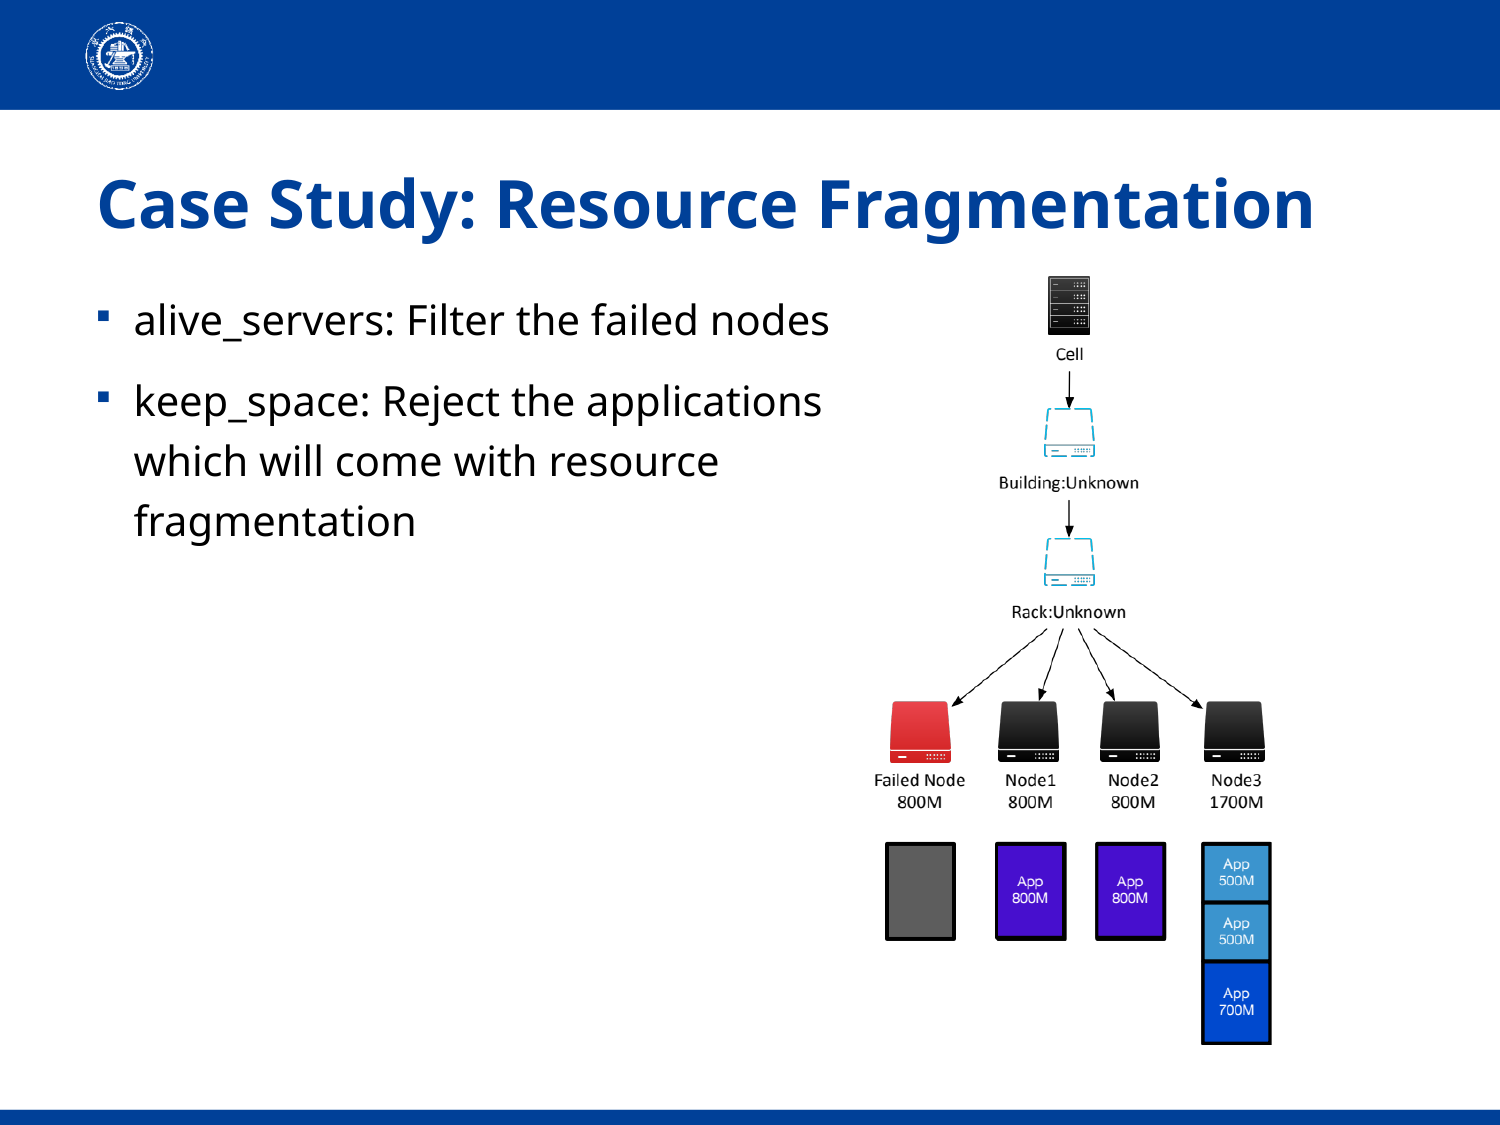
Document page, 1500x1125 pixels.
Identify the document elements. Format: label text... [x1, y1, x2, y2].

picture [81, 17, 157, 93]
title Case Study: Resource Fragmentation [81, 159, 1455, 254]
list alive_servers: Filter the failed nodes keep_space: Reject the applications which will come with resource fragmentation [81, 276, 881, 1084]
picture [867, 276, 1272, 1045]
